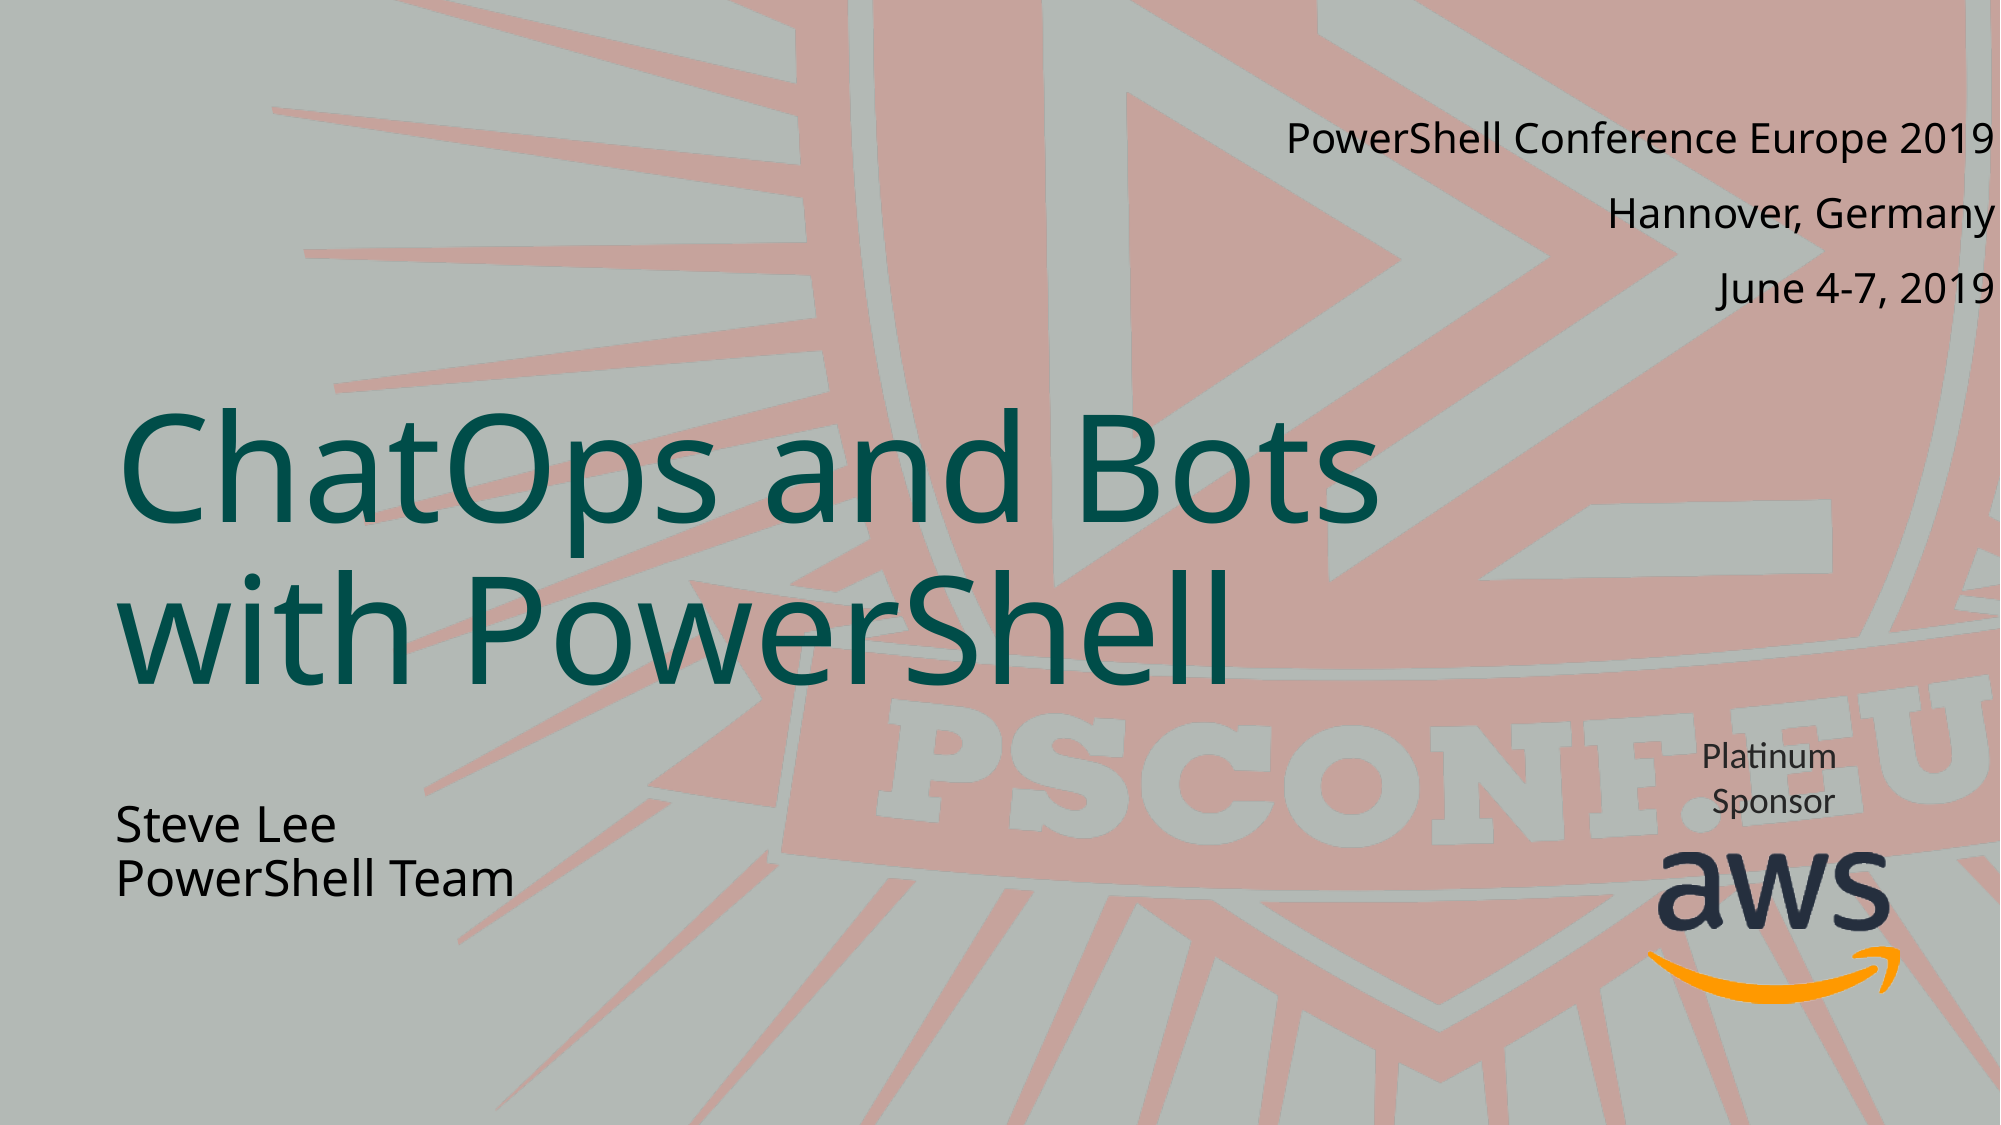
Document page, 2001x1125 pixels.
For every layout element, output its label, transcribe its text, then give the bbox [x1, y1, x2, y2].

picture [1648, 852, 1900, 1004]
subtitle Steve Lee PowerShell Team [100, 791, 1625, 1004]
title ChatOps and Bots with PowerShell [100, 385, 1625, 777]
